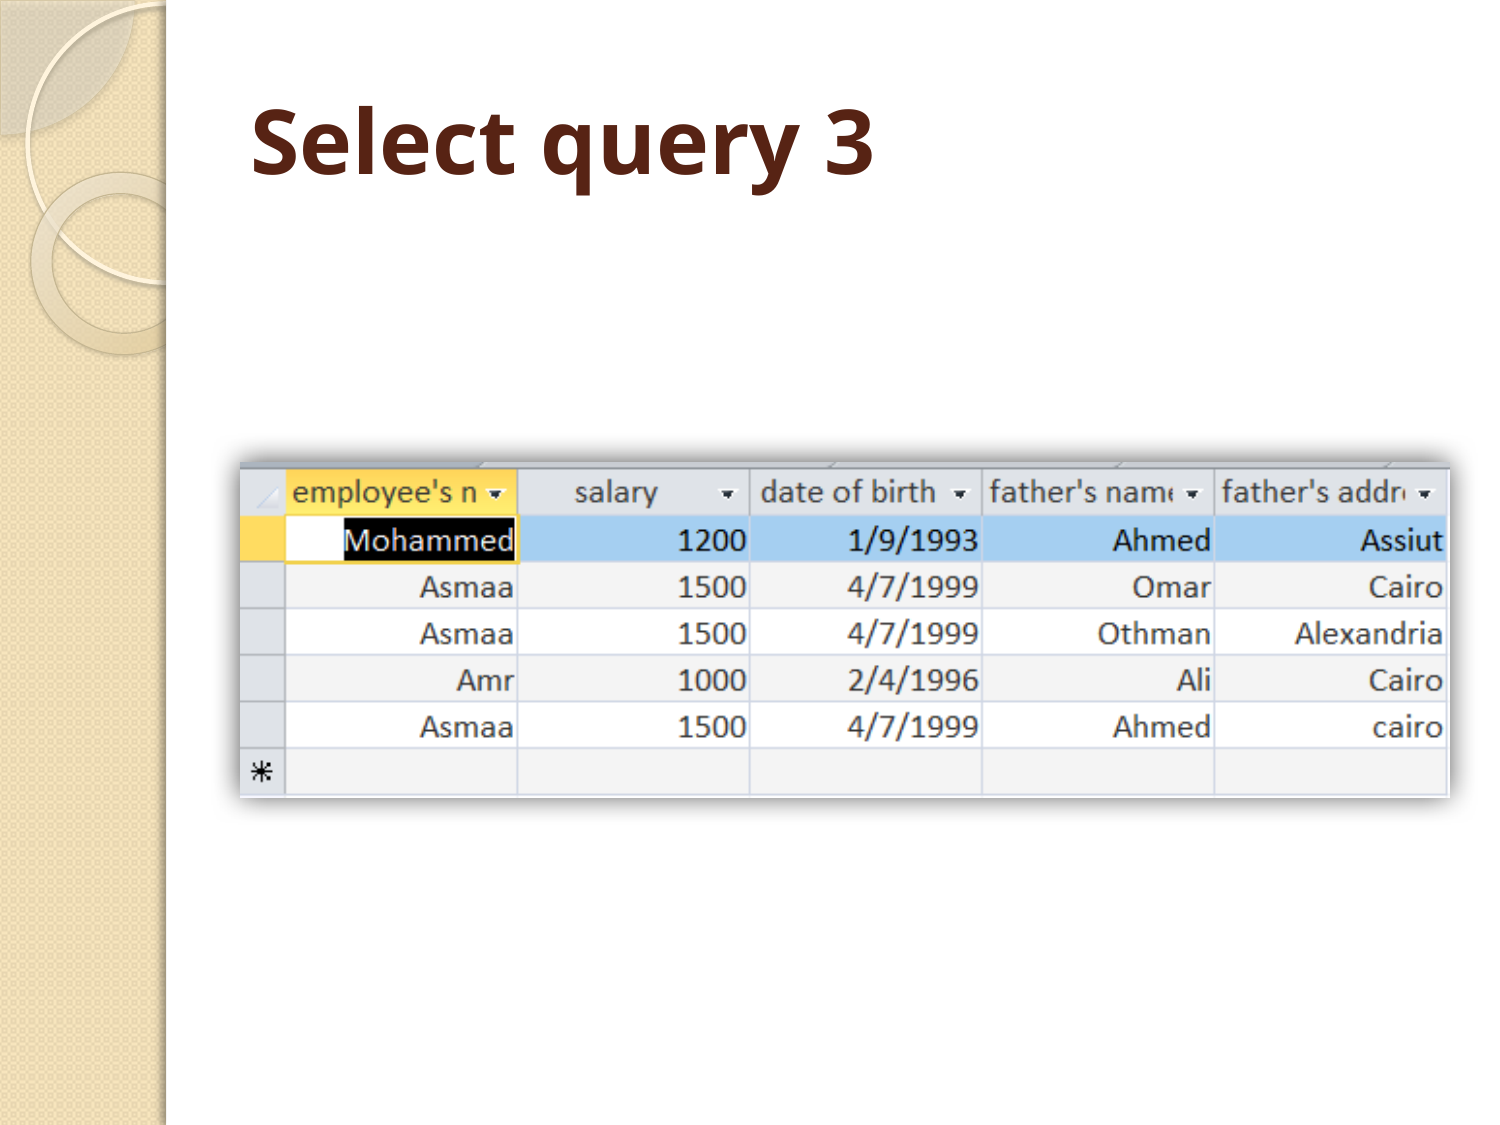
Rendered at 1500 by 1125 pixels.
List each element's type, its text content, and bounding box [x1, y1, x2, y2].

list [240, 462, 1451, 798]
title Select query 3 [235, 45, 1466, 233]
